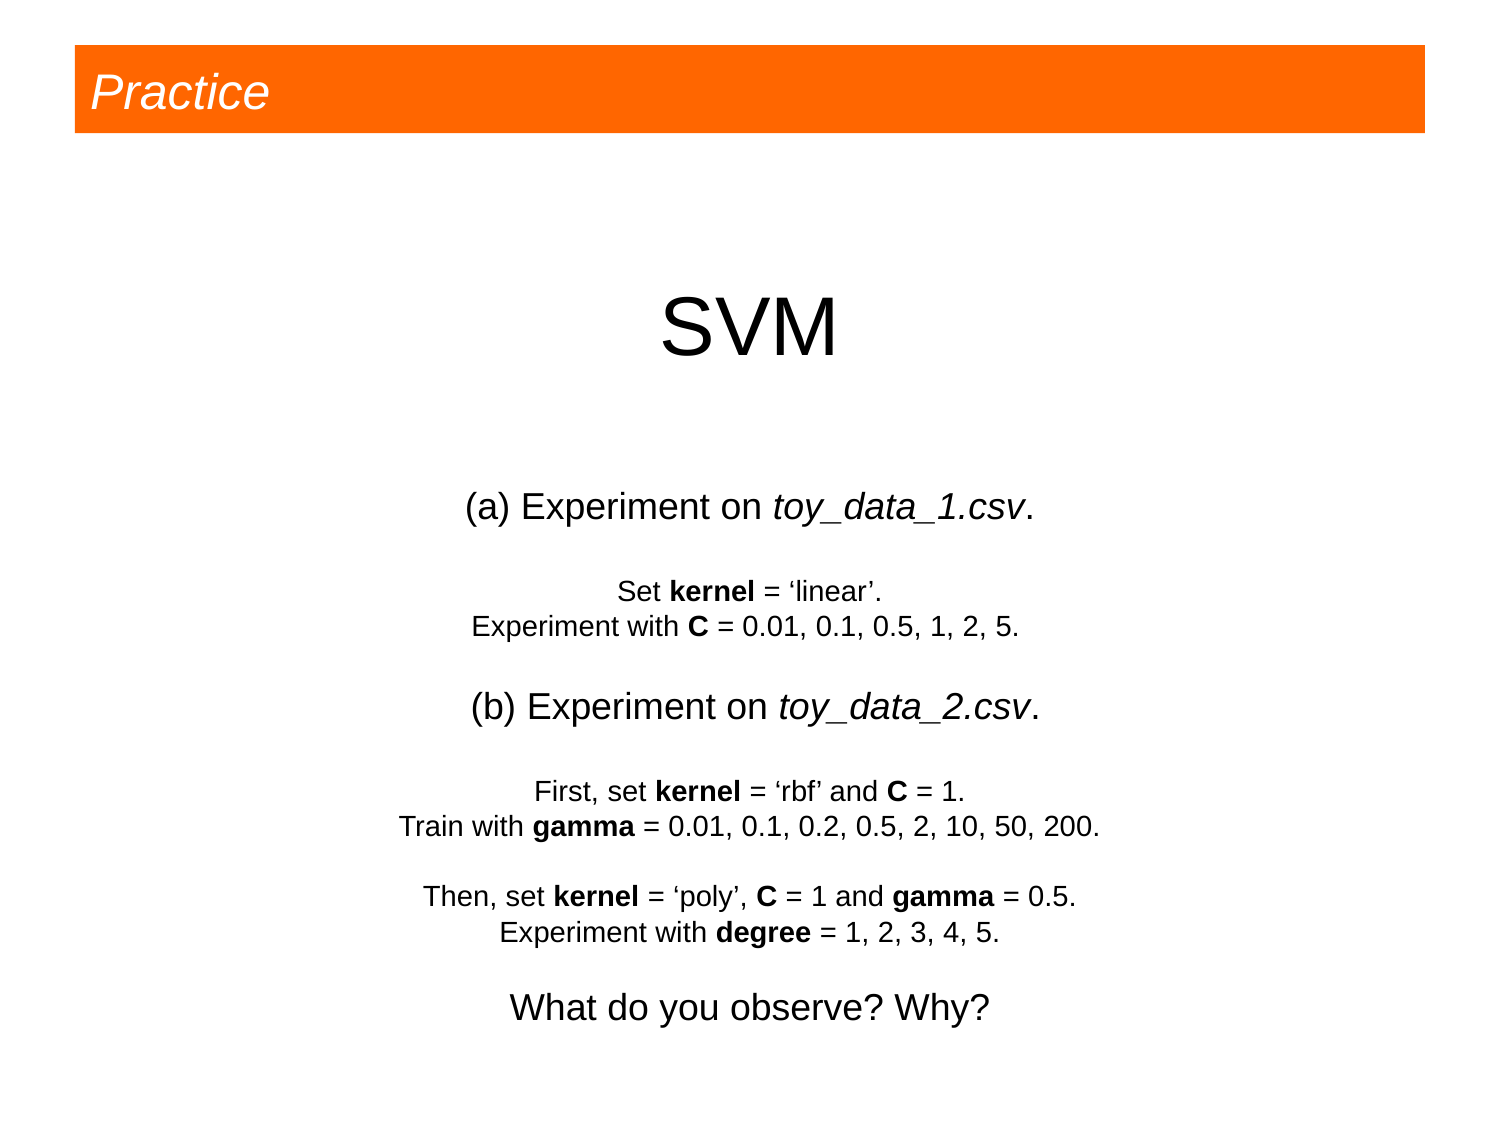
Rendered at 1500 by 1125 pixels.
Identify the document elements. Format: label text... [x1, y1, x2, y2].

text_box Practice [74, 45, 1425, 134]
title SVM (a) Experiment on toy_data_1.csv. Set kernel = ‘linear’. Experiment with C = 0.01, 0.1, 0.5, 1, 2, 5. (b) Experiment on toy_data_2.csv. First, set kernel = ‘rbf’ and C = 1. Train with gamma = 0.01, 0.1, 0.2, 0.5, 2, 10, 50, 200. Then, set kernel = ‘poly’, C = 1 and gamma = 0.5. Experiment with degree = 1, 2, 3, 4, 5. What do you observe? Why? [112, 209, 1388, 1091]
